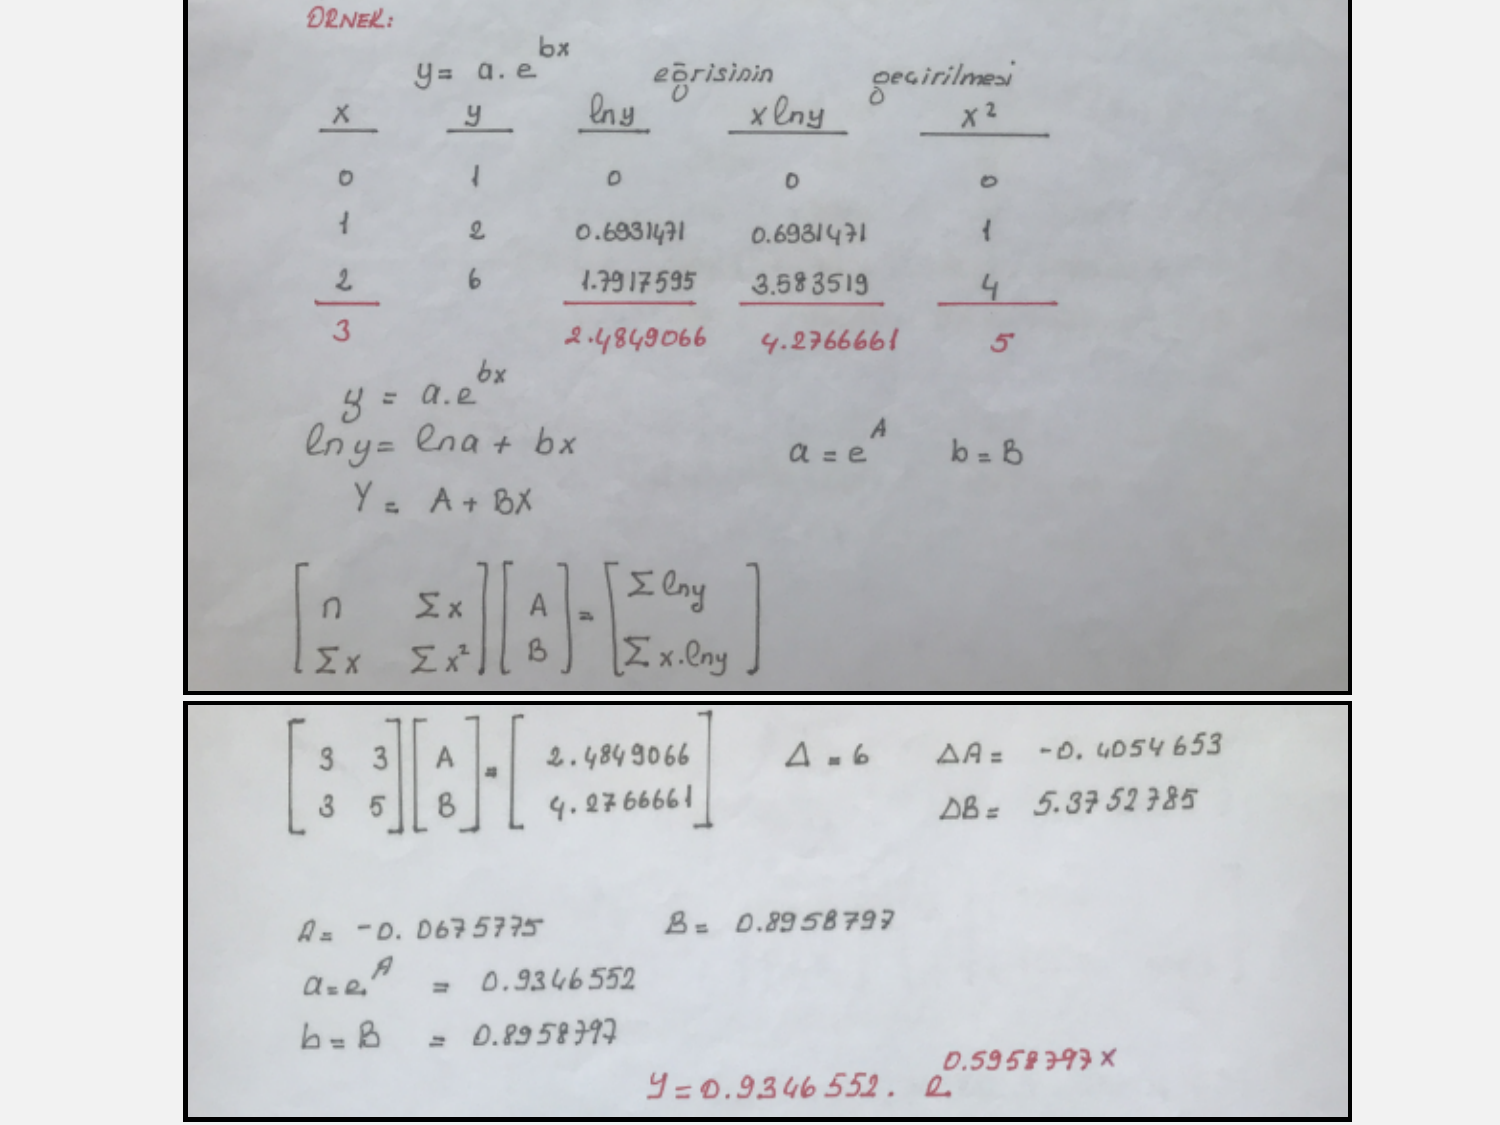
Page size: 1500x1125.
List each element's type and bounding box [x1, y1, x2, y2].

picture [187, 704, 1348, 1118]
picture [187, 0, 1348, 692]
